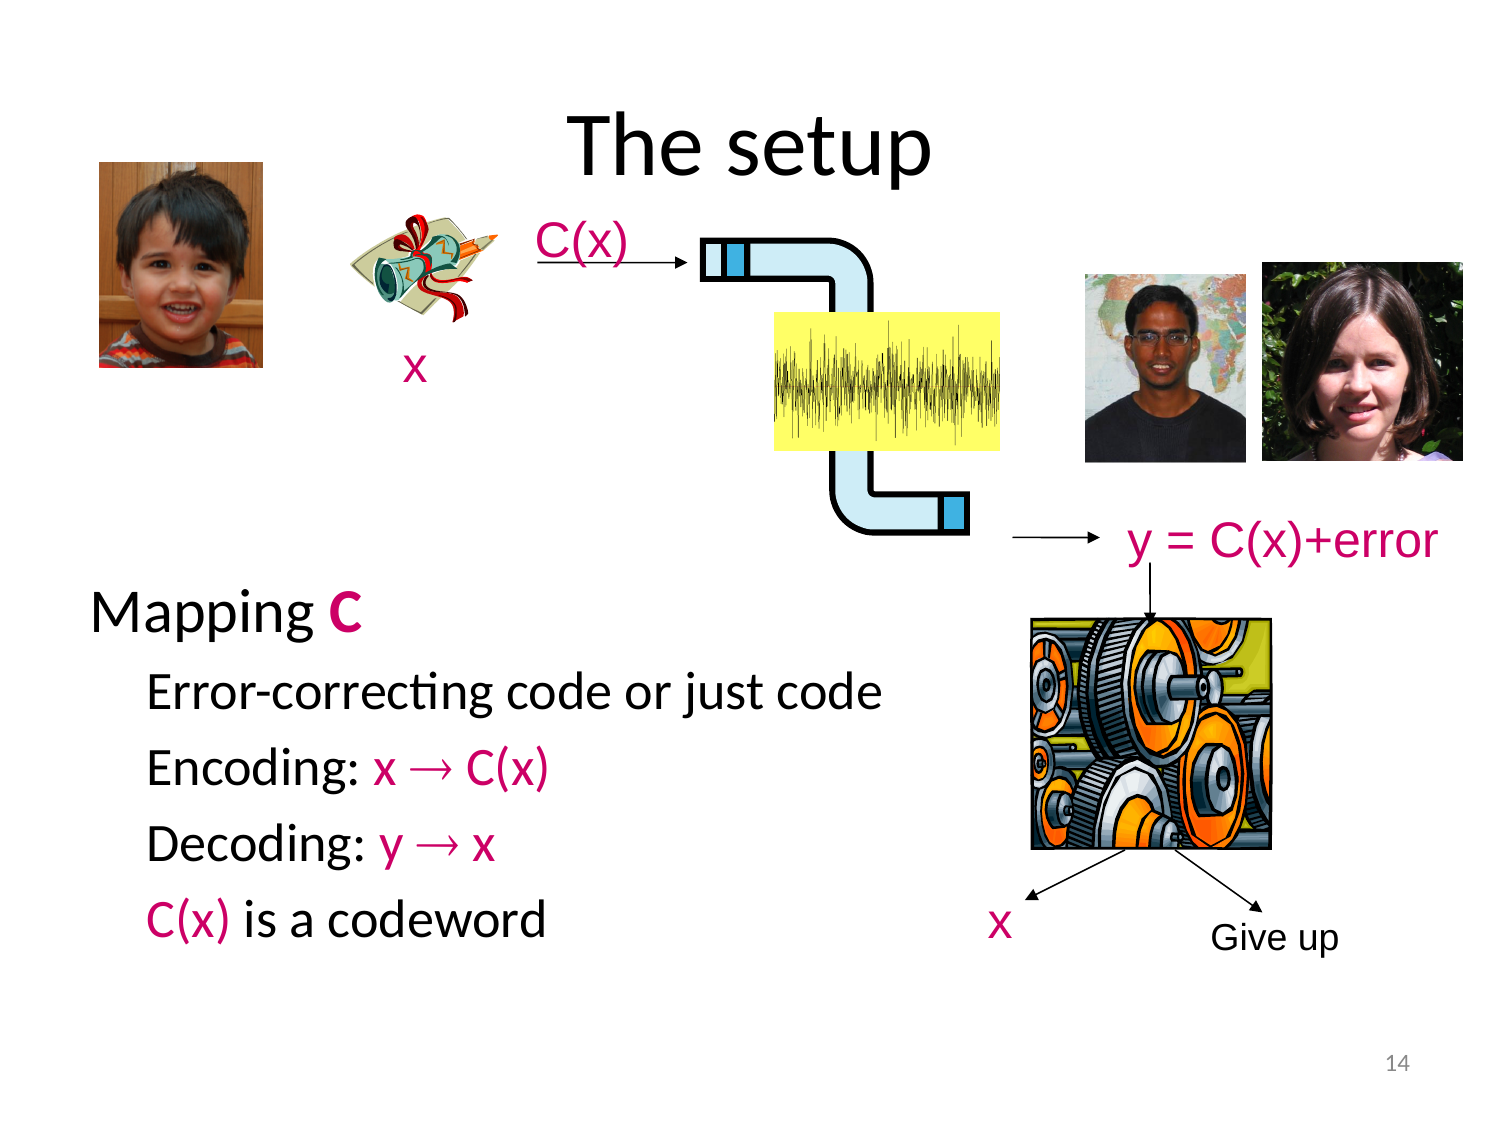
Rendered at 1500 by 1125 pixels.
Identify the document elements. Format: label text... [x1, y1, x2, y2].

picture [1024, 612, 1278, 856]
picture [1085, 274, 1246, 463]
picture [99, 162, 263, 368]
text_box y = C(x)+error [1112, 499, 1454, 575]
text_box Give up [1195, 905, 1355, 966]
slide_number 14 [1074, 1024, 1425, 1100]
text_box Mapping C Error-correcting code or just code Encoding: x  C(x) Decoding: y  x C(x) is a codeword [74, 562, 1050, 1125]
text_box [1012, 531, 1100, 544]
text_box [1194, 864, 1259, 905]
title The setup [75, 45, 1425, 233]
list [699, 237, 984, 536]
text_box [664, 256, 688, 269]
picture [1262, 262, 1463, 461]
text_box x [387, 333, 443, 400]
picture [774, 312, 1001, 451]
text_box C(x) [500, 199, 664, 275]
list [349, 212, 501, 325]
